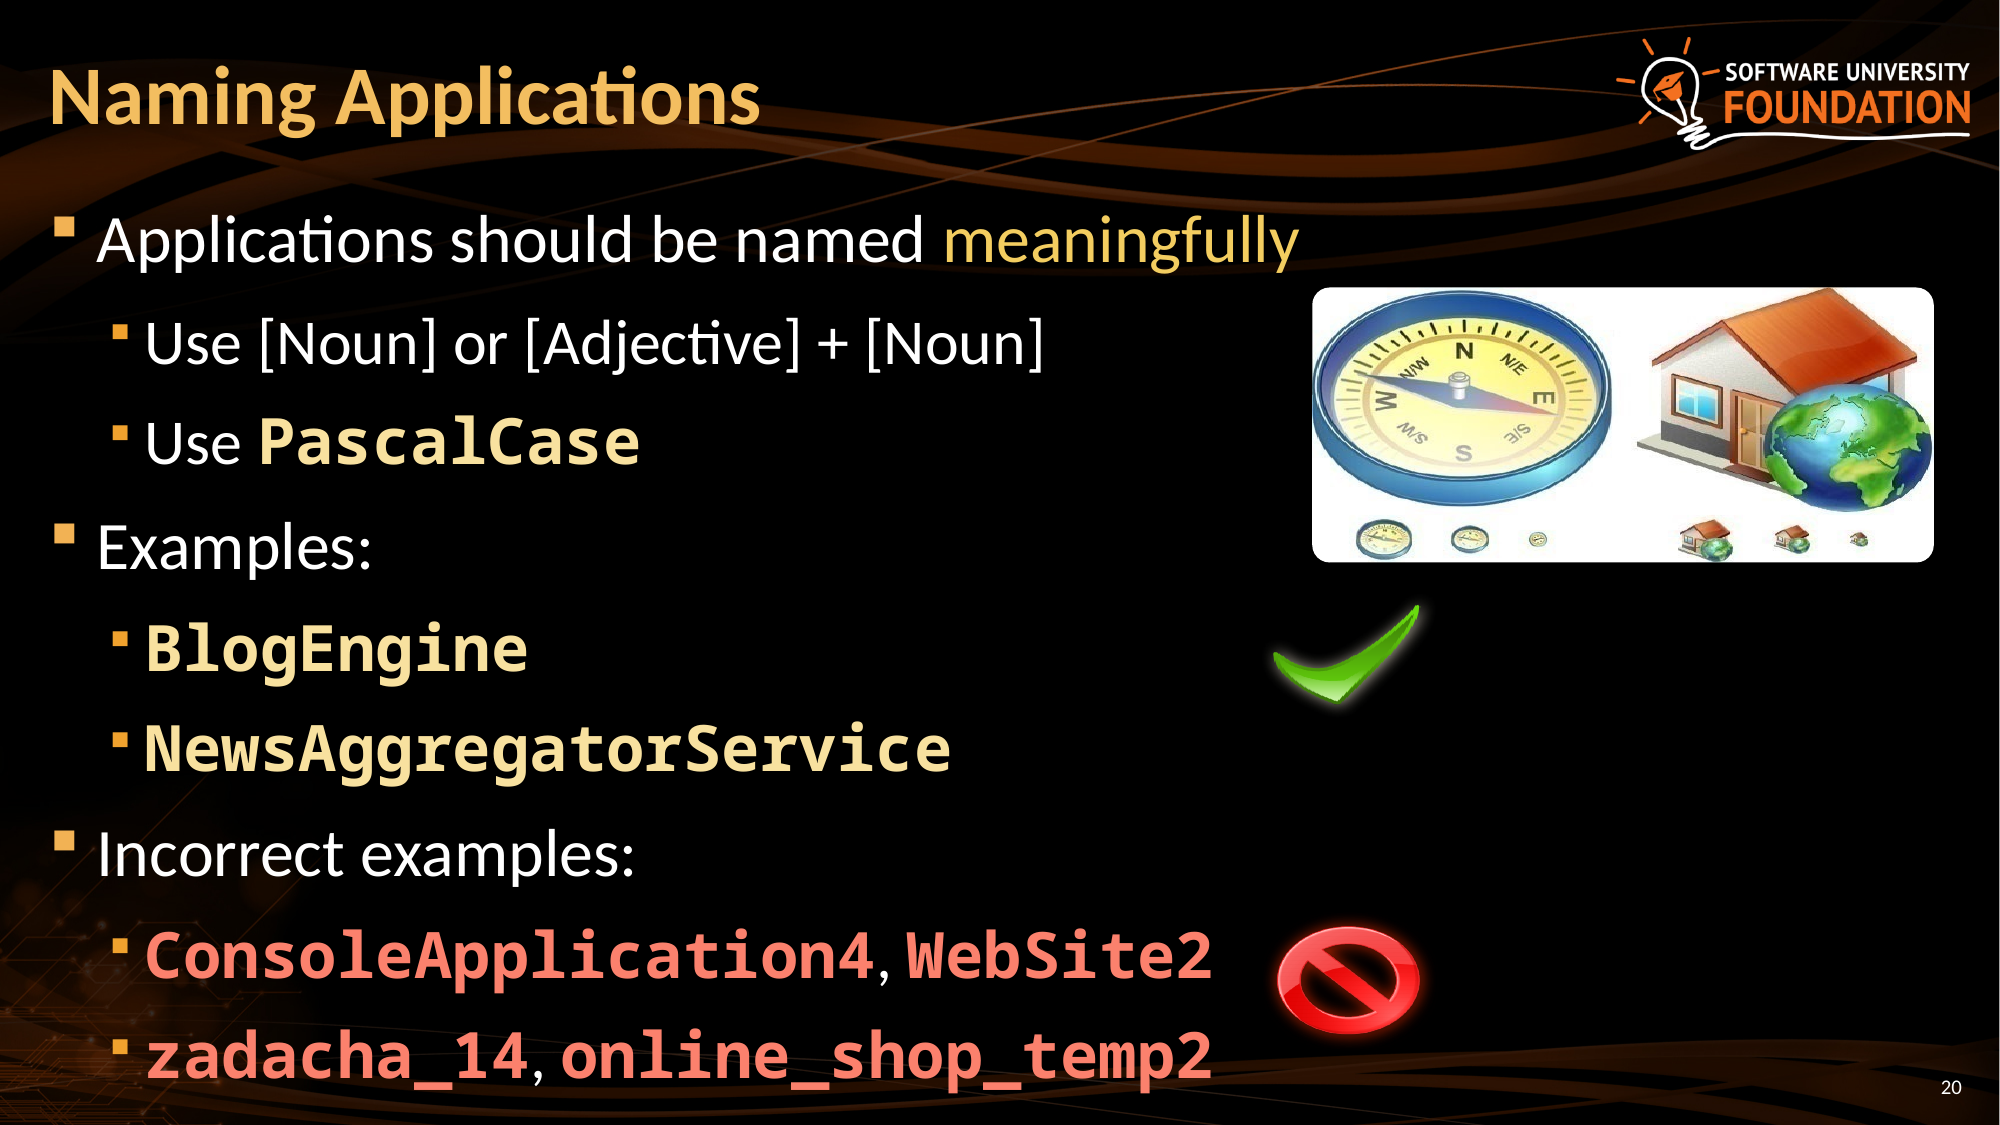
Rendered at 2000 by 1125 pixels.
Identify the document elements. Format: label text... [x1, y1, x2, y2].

subtitle Naming Variables, Methods, Parameters, Properties, Constants, Classes, Interfaces, Etc. [1267, 917, 1432, 1045]
title Other Naming Guidelines [1247, 582, 1437, 730]
list Applications should be named meaningfully Use [Noun] or [Adjective] + [Noun] Use PascalCase Examples: BlogEngine NewsAggregatorService Incorrect examples: ConsoleApplication4, WebSite2 zadacha_14, online_shop_temp2 [31, 188, 1968, 1103]
picture [0, 0, 2000, 1125]
title Naming Applications [30, 6, 1602, 189]
